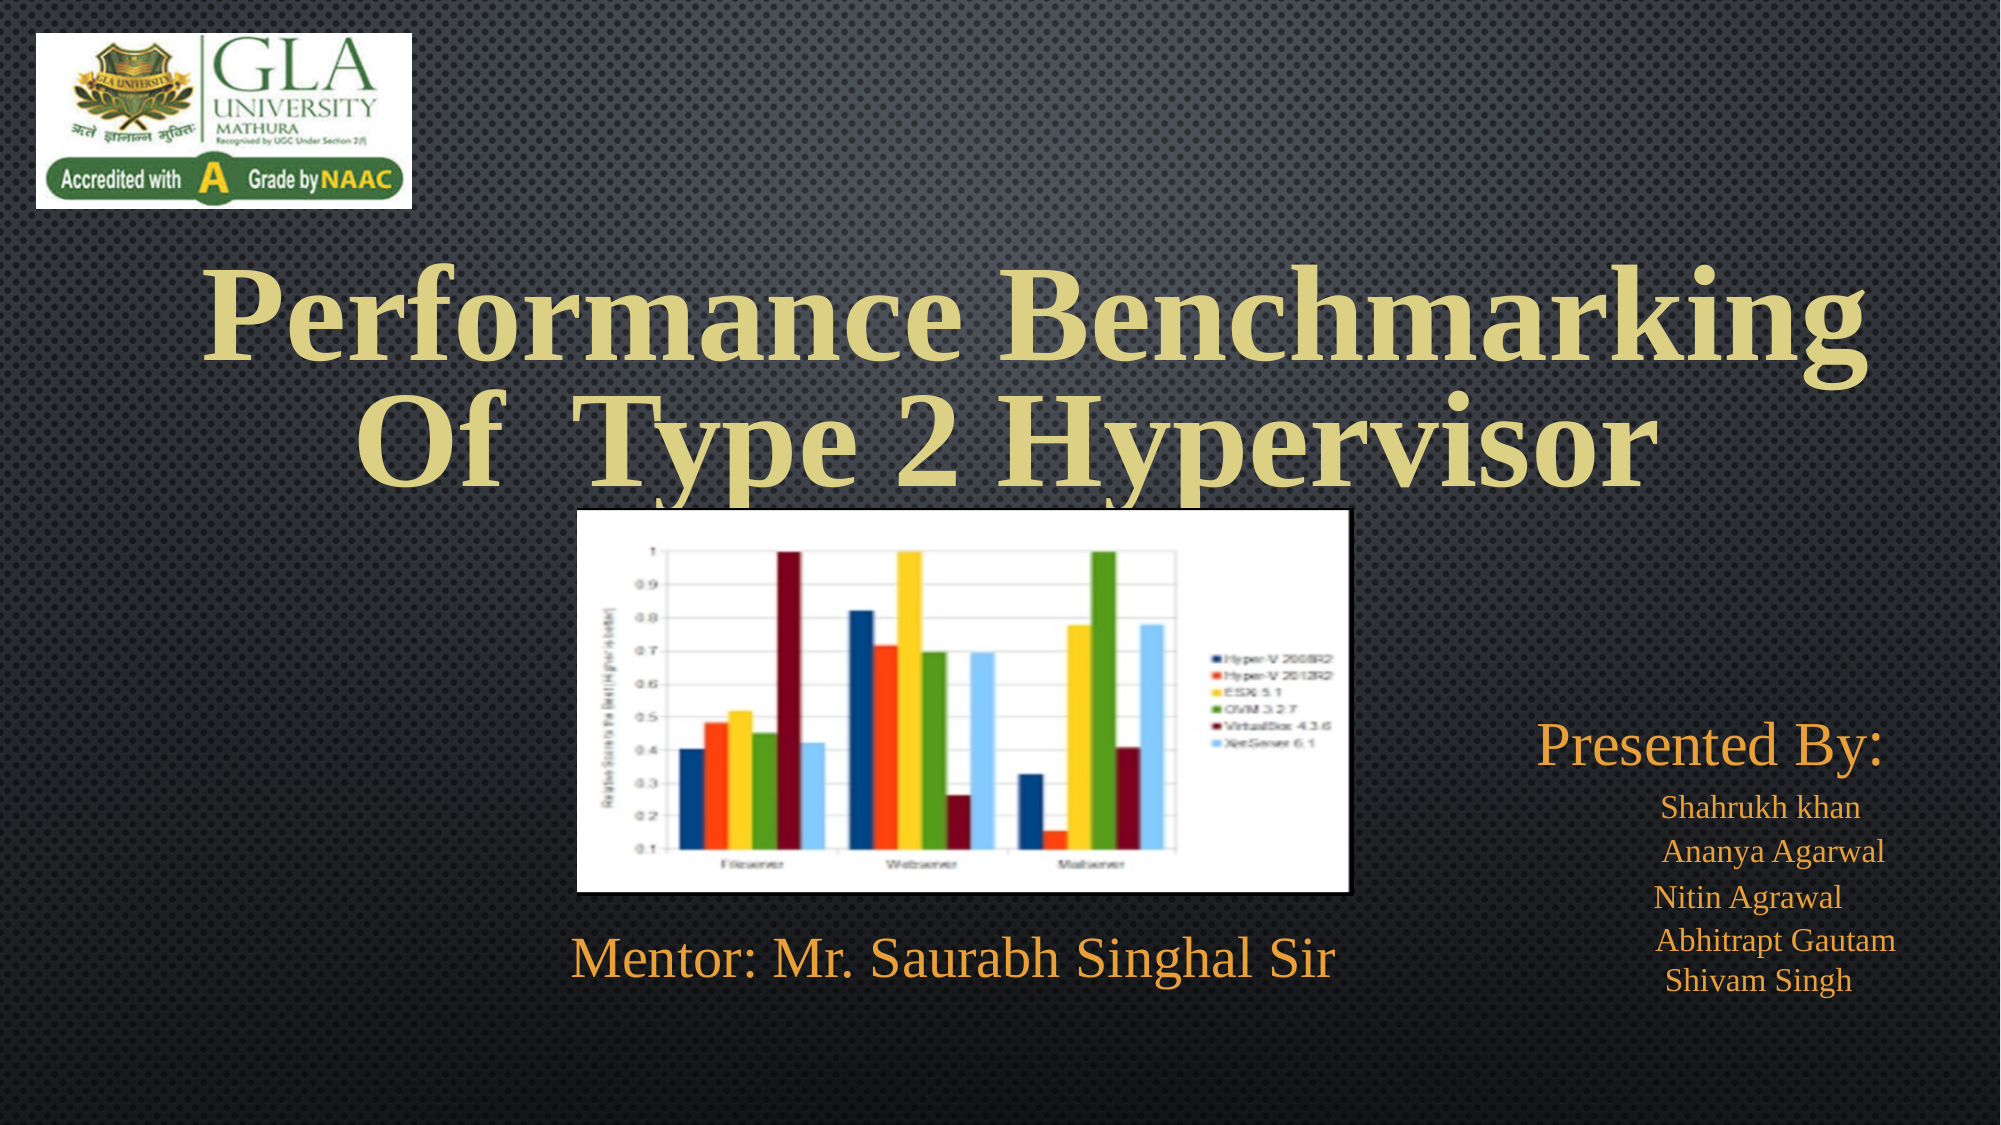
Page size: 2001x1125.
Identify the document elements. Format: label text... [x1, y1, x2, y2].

text_box Nitin Agrawal [1629, 868, 1859, 910]
text_box Of Type 2 Hypervisor [337, 341, 1678, 522]
text_box Abhitrapt Gautam [1628, 910, 1924, 966]
text_box Ananya Agarwal [1646, 821, 1902, 877]
text_box Performance Benchmarking [186, 215, 1886, 396]
text_box Presented By: [1521, 694, 1899, 785]
text_box Shahrukh khan [1645, 777, 1877, 833]
text_box Shivam Singh [1649, 950, 1868, 1006]
text_box Mentor: Mr. Saurabh Singhal Sir [555, 911, 1367, 997]
picture [36, 33, 412, 209]
picture [576, 508, 1354, 897]
